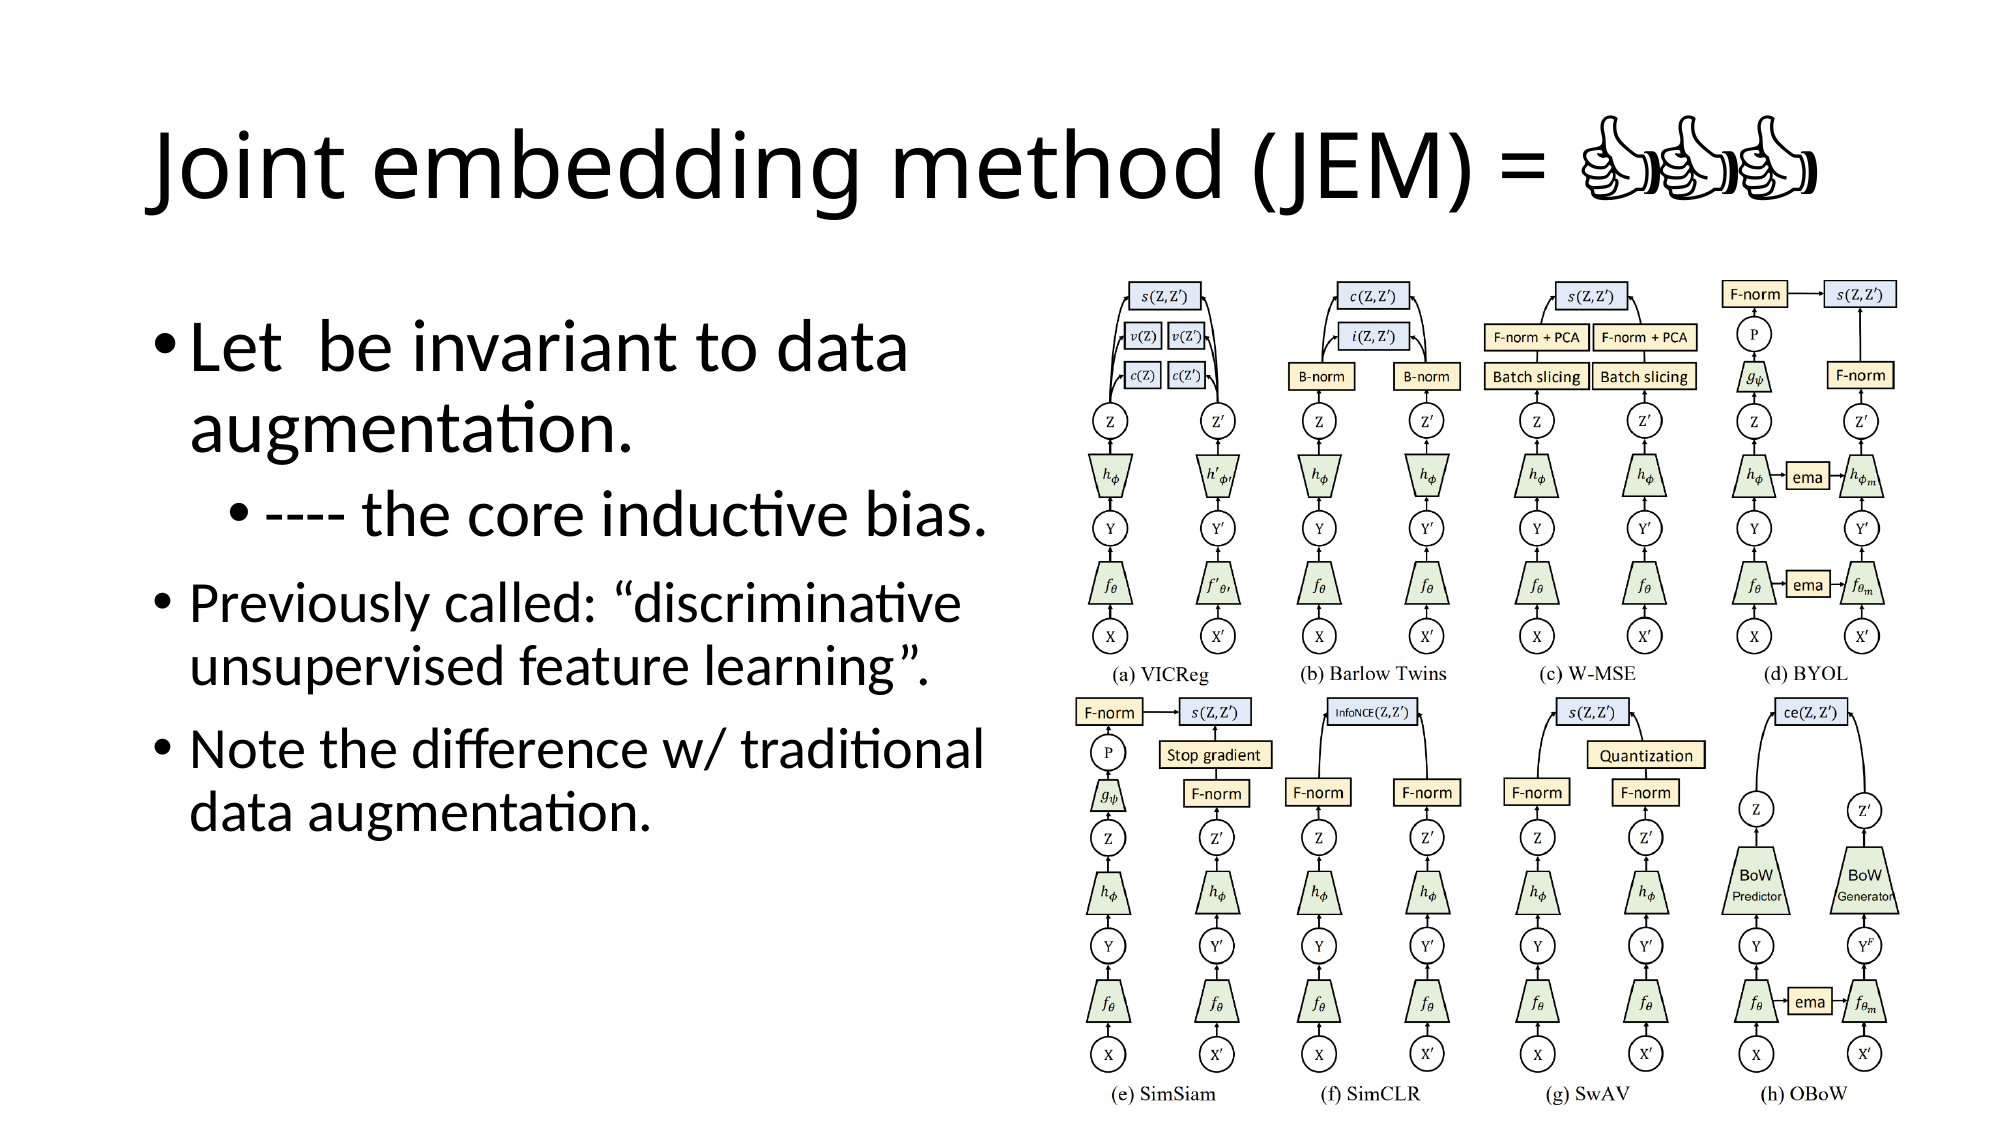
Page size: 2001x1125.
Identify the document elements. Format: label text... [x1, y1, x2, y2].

title Joint embedding method (JEM) = 👍 👍 👍 [137, 59, 1863, 278]
picture [1052, 246, 1908, 1115]
